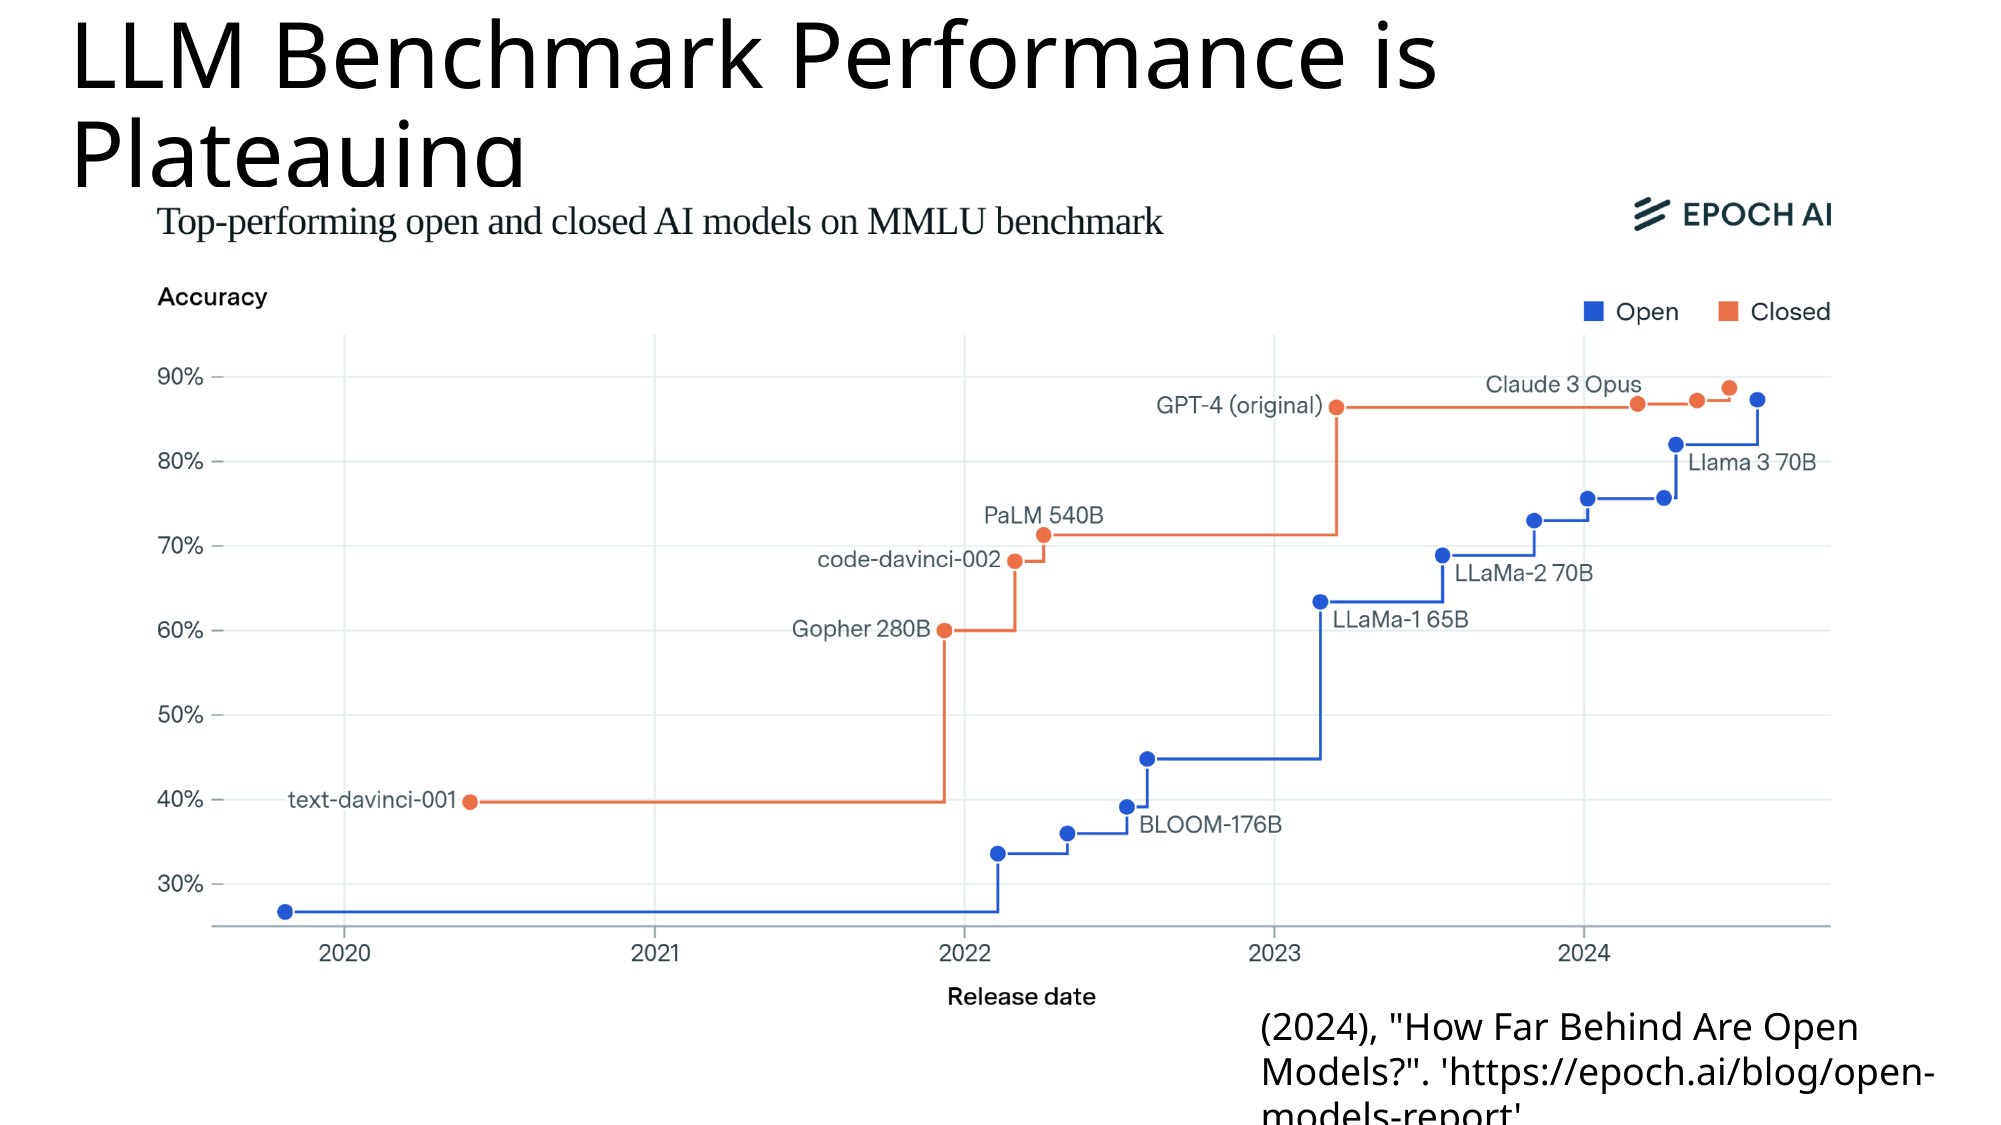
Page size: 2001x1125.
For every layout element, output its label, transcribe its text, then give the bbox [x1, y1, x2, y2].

text_box (2024), "How Far Behind Are Open Models?". 'https://epoch.ai/blog/open-models-report' [1245, 995, 2000, 1125]
title LLM Benchmark Performance is Plateauing [54, 0, 1780, 218]
picture [136, 187, 1863, 1024]
